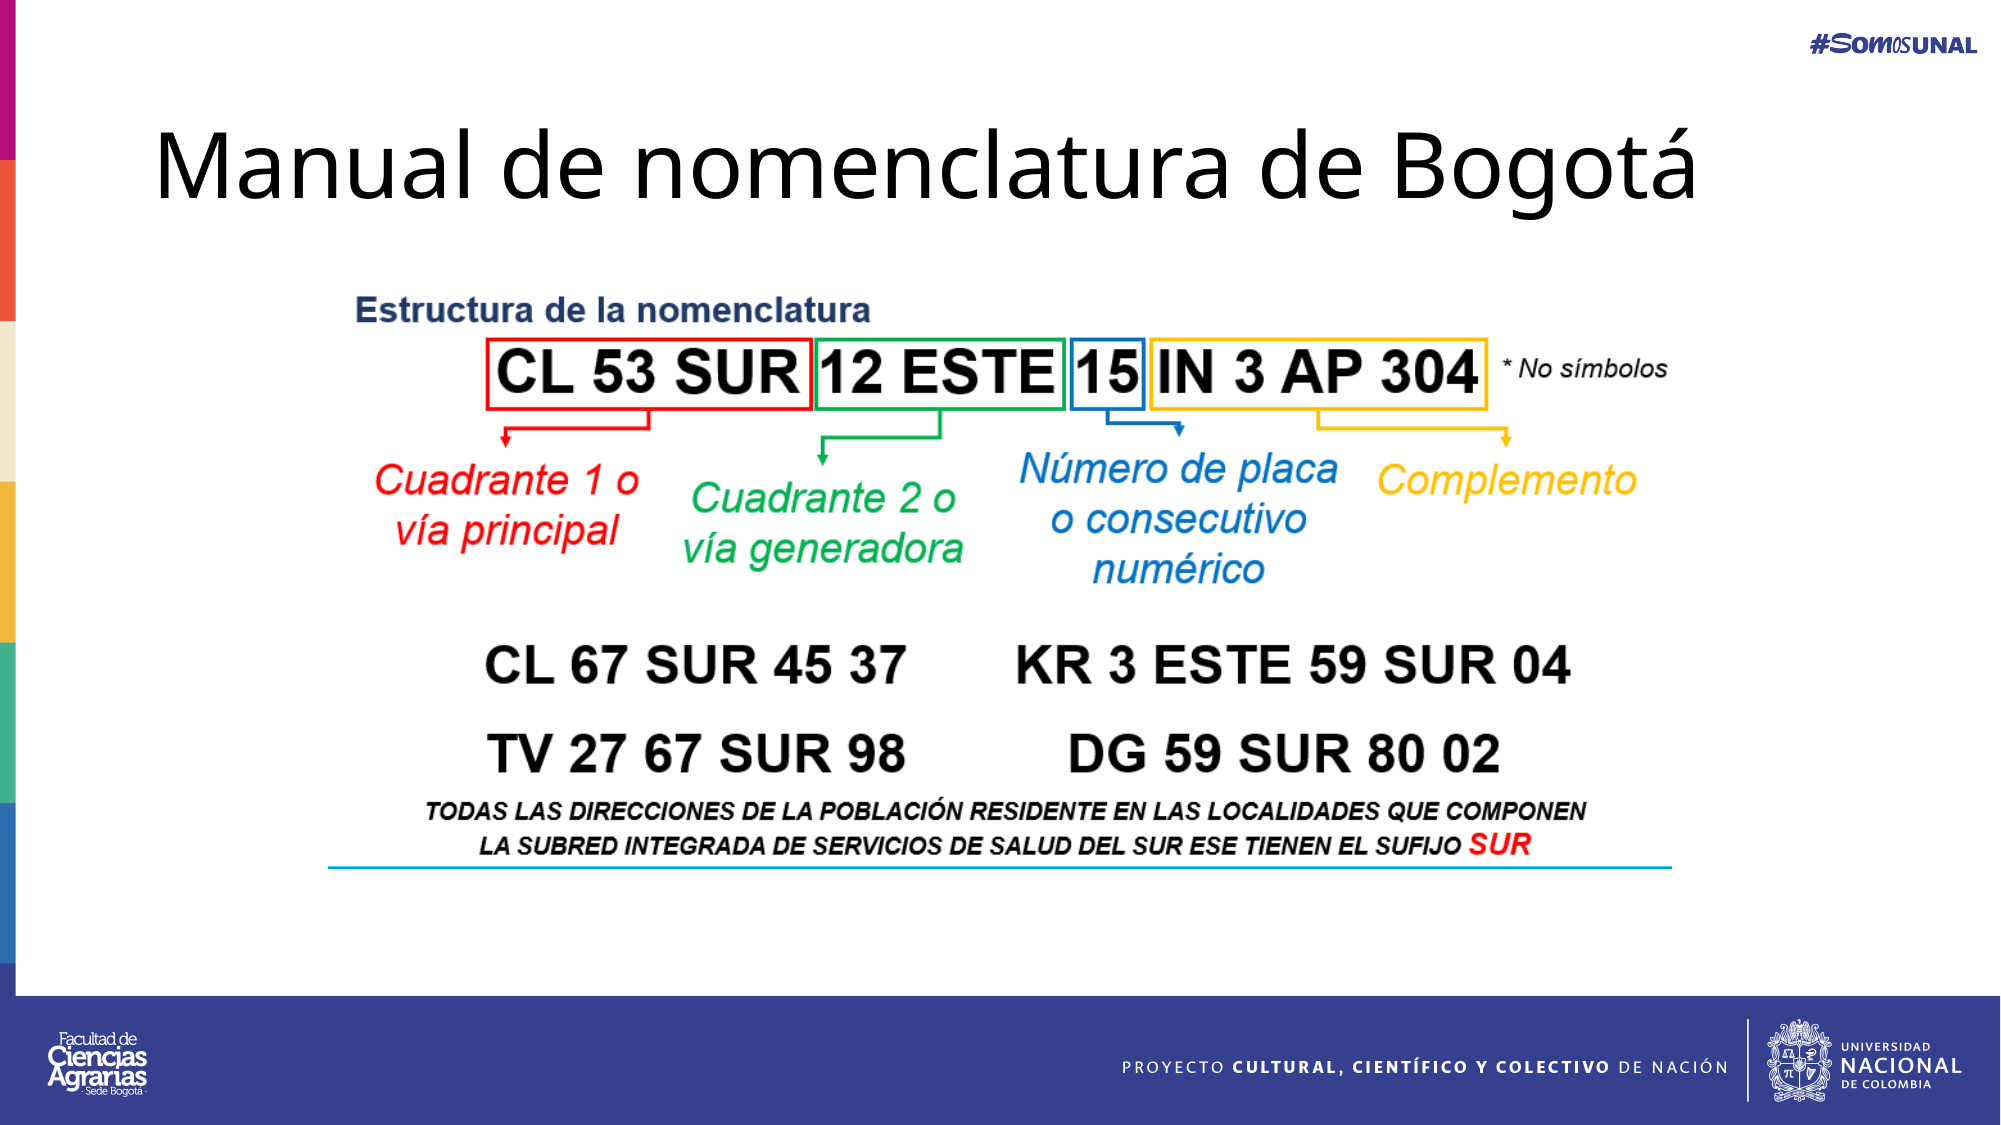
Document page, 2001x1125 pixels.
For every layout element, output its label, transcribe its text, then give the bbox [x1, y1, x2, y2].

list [327, 277, 1672, 869]
picture [0, 0, 2001, 1125]
title Manual de nomenclatura de Bogotá [137, 59, 1863, 278]
